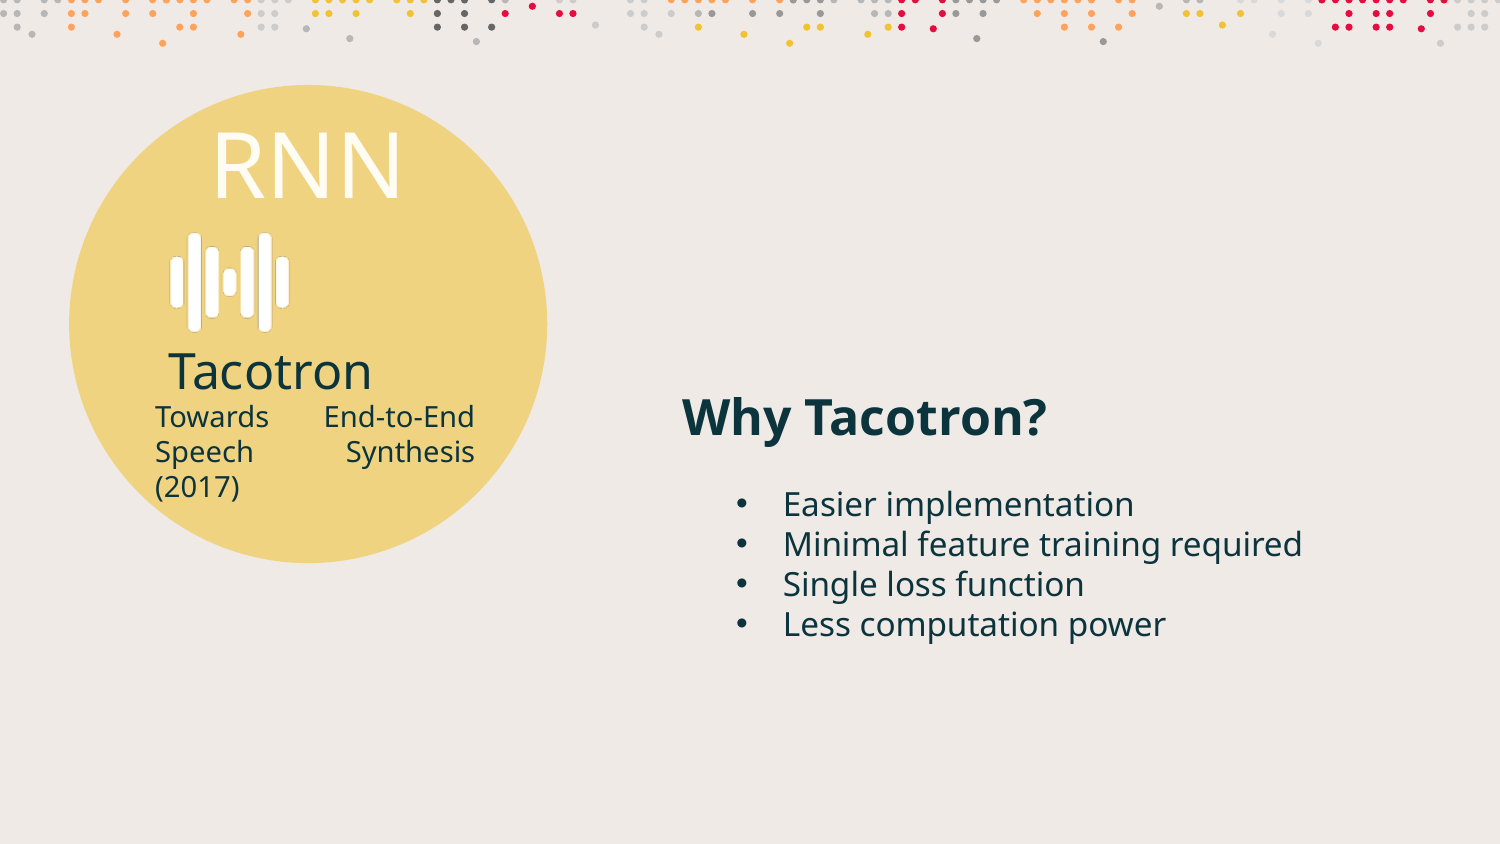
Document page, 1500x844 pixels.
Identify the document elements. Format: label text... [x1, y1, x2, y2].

text_box Easier implementation Minimal feature training required Single loss function Less computation power [721, 468, 1349, 676]
text_box Towards End-to-End Speech Synthesis (2017) [140, 383, 491, 473]
text_box Why Tacotron? [667, 370, 1291, 448]
picture [151, 211, 309, 355]
text_box RNN [188, 135, 428, 210]
text_box [69, 84, 548, 564]
text_box Tacotron [151, 336, 390, 383]
